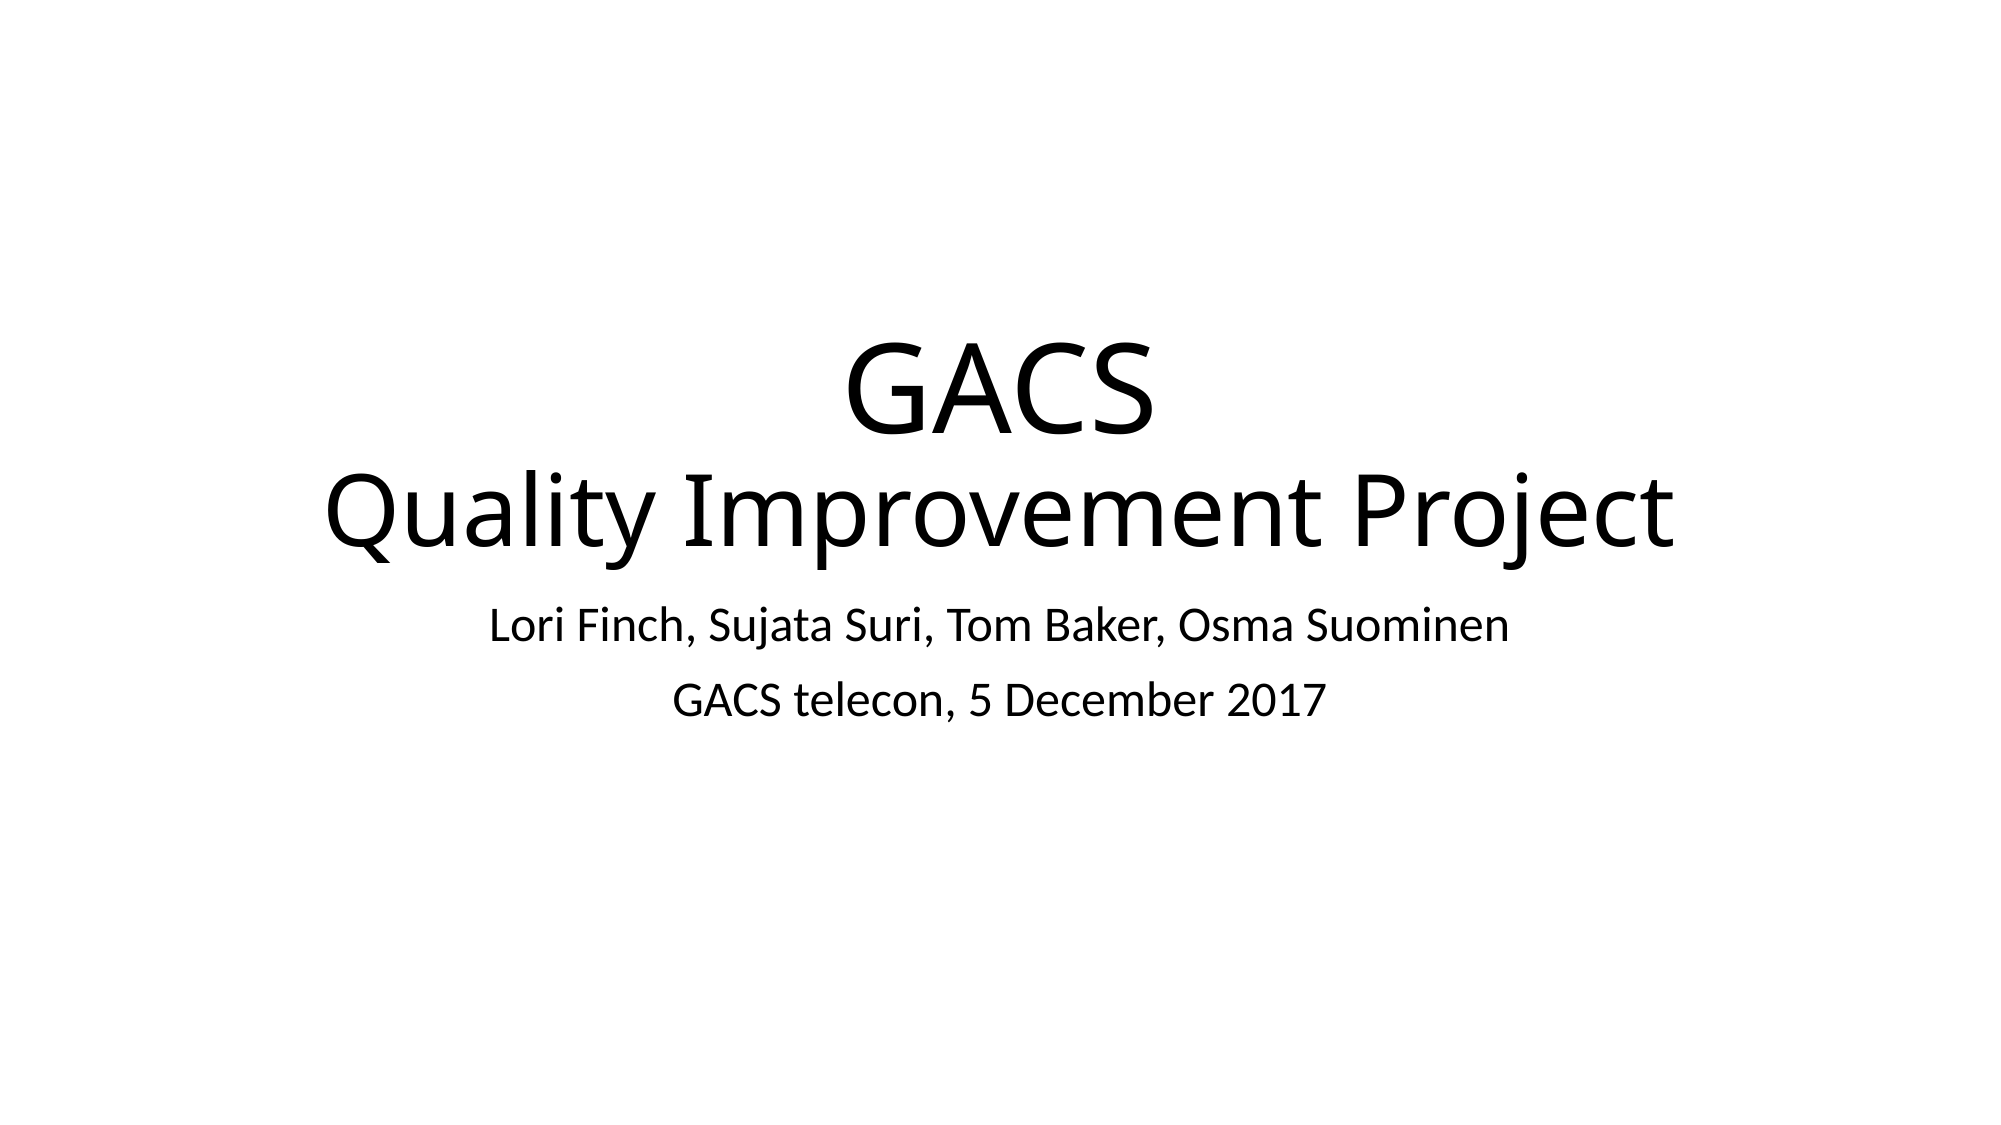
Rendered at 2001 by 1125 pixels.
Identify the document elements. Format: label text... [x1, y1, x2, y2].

subtitle Lori Finch, Sujata Suri, Tom Baker, Osma Suominen GACS telecon, 5 December 2017 [249, 590, 1750, 863]
title GACS Quality Improvement Project [249, 184, 1750, 576]
